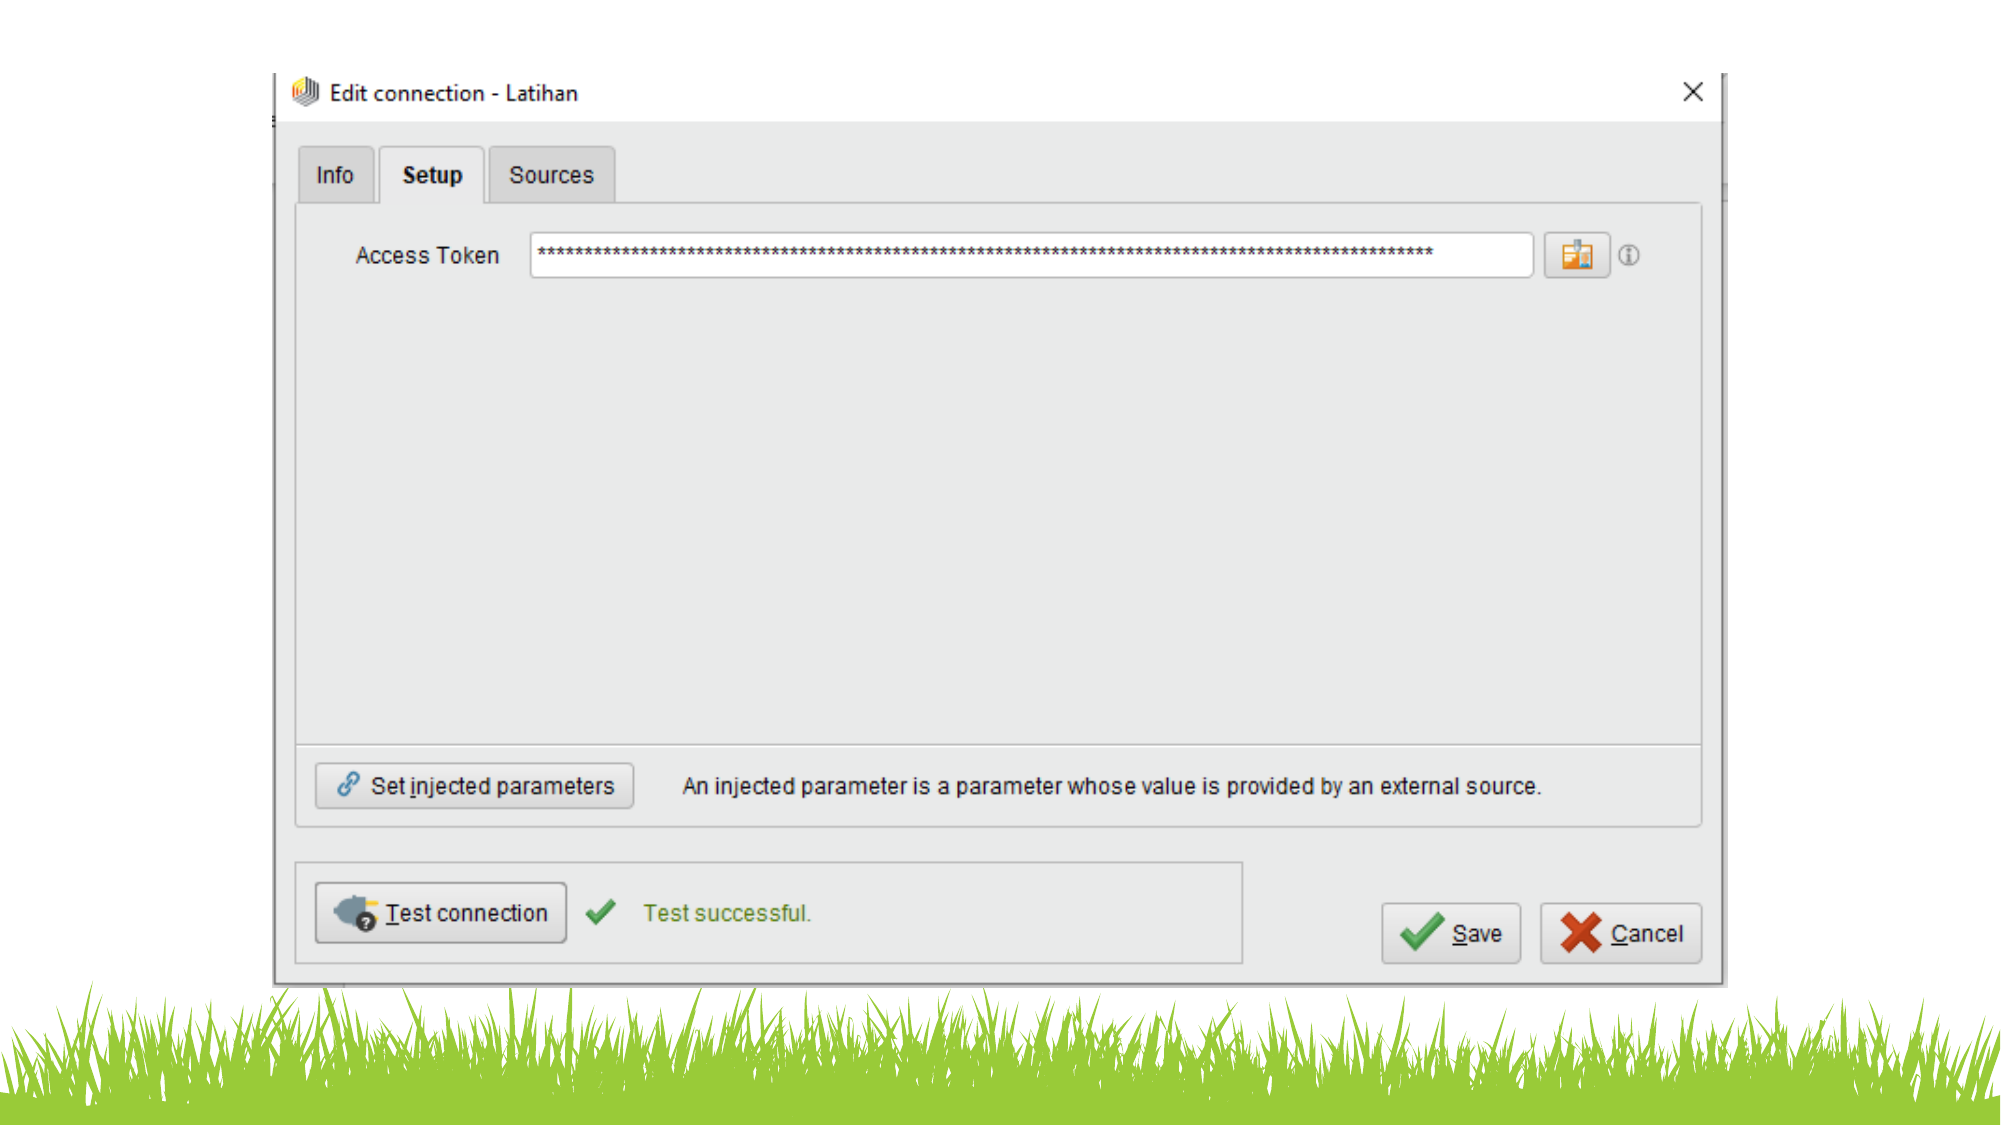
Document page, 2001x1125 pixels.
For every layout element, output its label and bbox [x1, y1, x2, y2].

picture [272, 73, 1728, 988]
